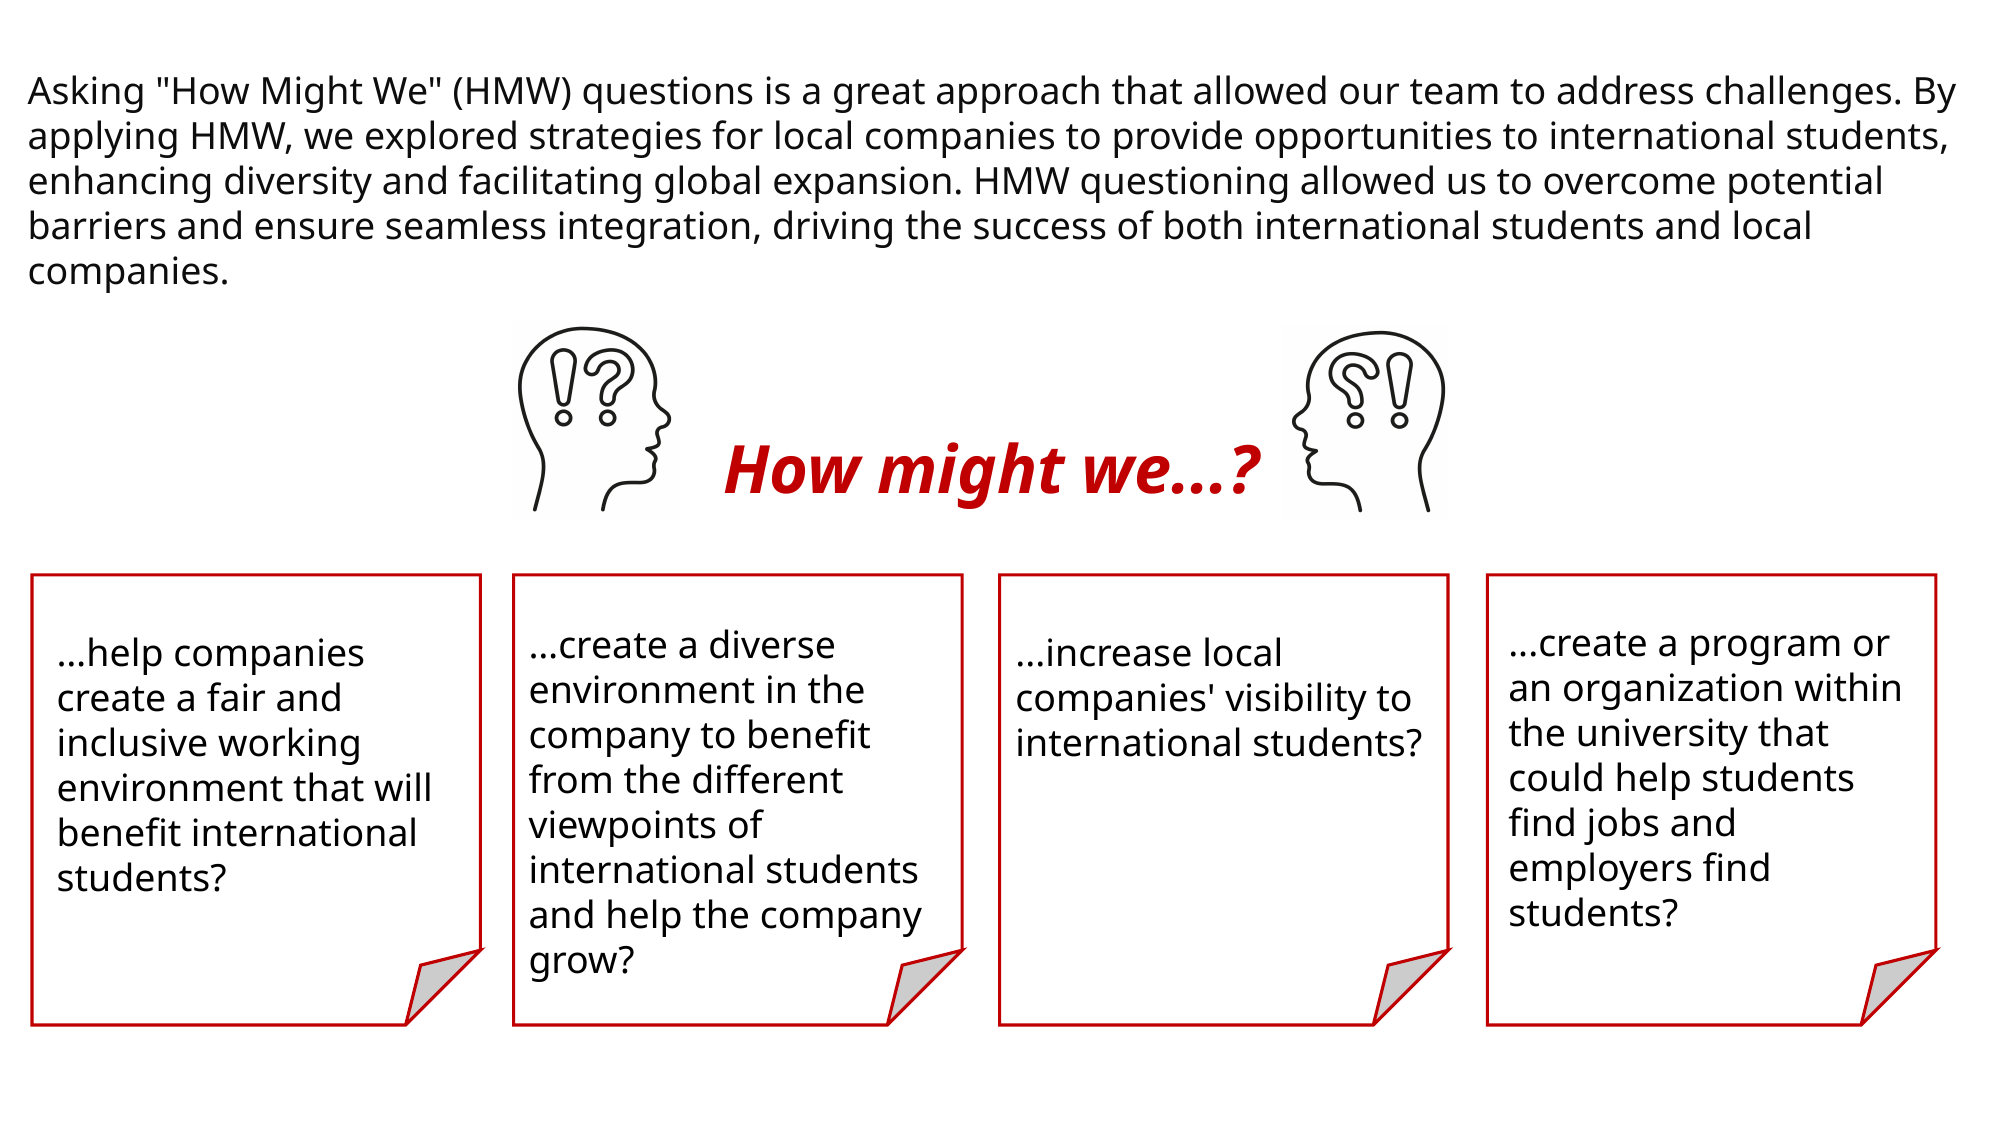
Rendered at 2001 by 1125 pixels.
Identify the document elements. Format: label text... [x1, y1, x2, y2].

text_box ...create a program or an organization within the university that could help students find jobs and employers find students? [1493, 610, 1944, 1076]
text_box [512, 573, 964, 1027]
text_box ...increase local companies' visibility to international students? [1000, 621, 1451, 907]
text_box …create a diverse environment in the company to benefit from the different viewpoints of international students and help the company grow? [513, 613, 964, 1124]
picture [513, 320, 681, 519]
text_box [1485, 573, 1938, 1027]
text_box …help companies create a fair and inclusive working environment that will benefit international students? [41, 621, 480, 1042]
text_box [998, 573, 1454, 1027]
text_box How might we...? [681, 419, 1281, 515]
text_box Asking "How Might We" (HMW) questions is a great approach that allowed our team to address challenges. By applying HMW, we explored strategies for local companies to provide opportunities to international students, enhancing diversity and facilitating global expansion. HMW questioning allowed us to overcome potential barriers and ensure seamless integration, driving the success of both international students and local companies. [12, 59, 1987, 300]
text_box [30, 573, 486, 1027]
picture [1281, 325, 1450, 520]
